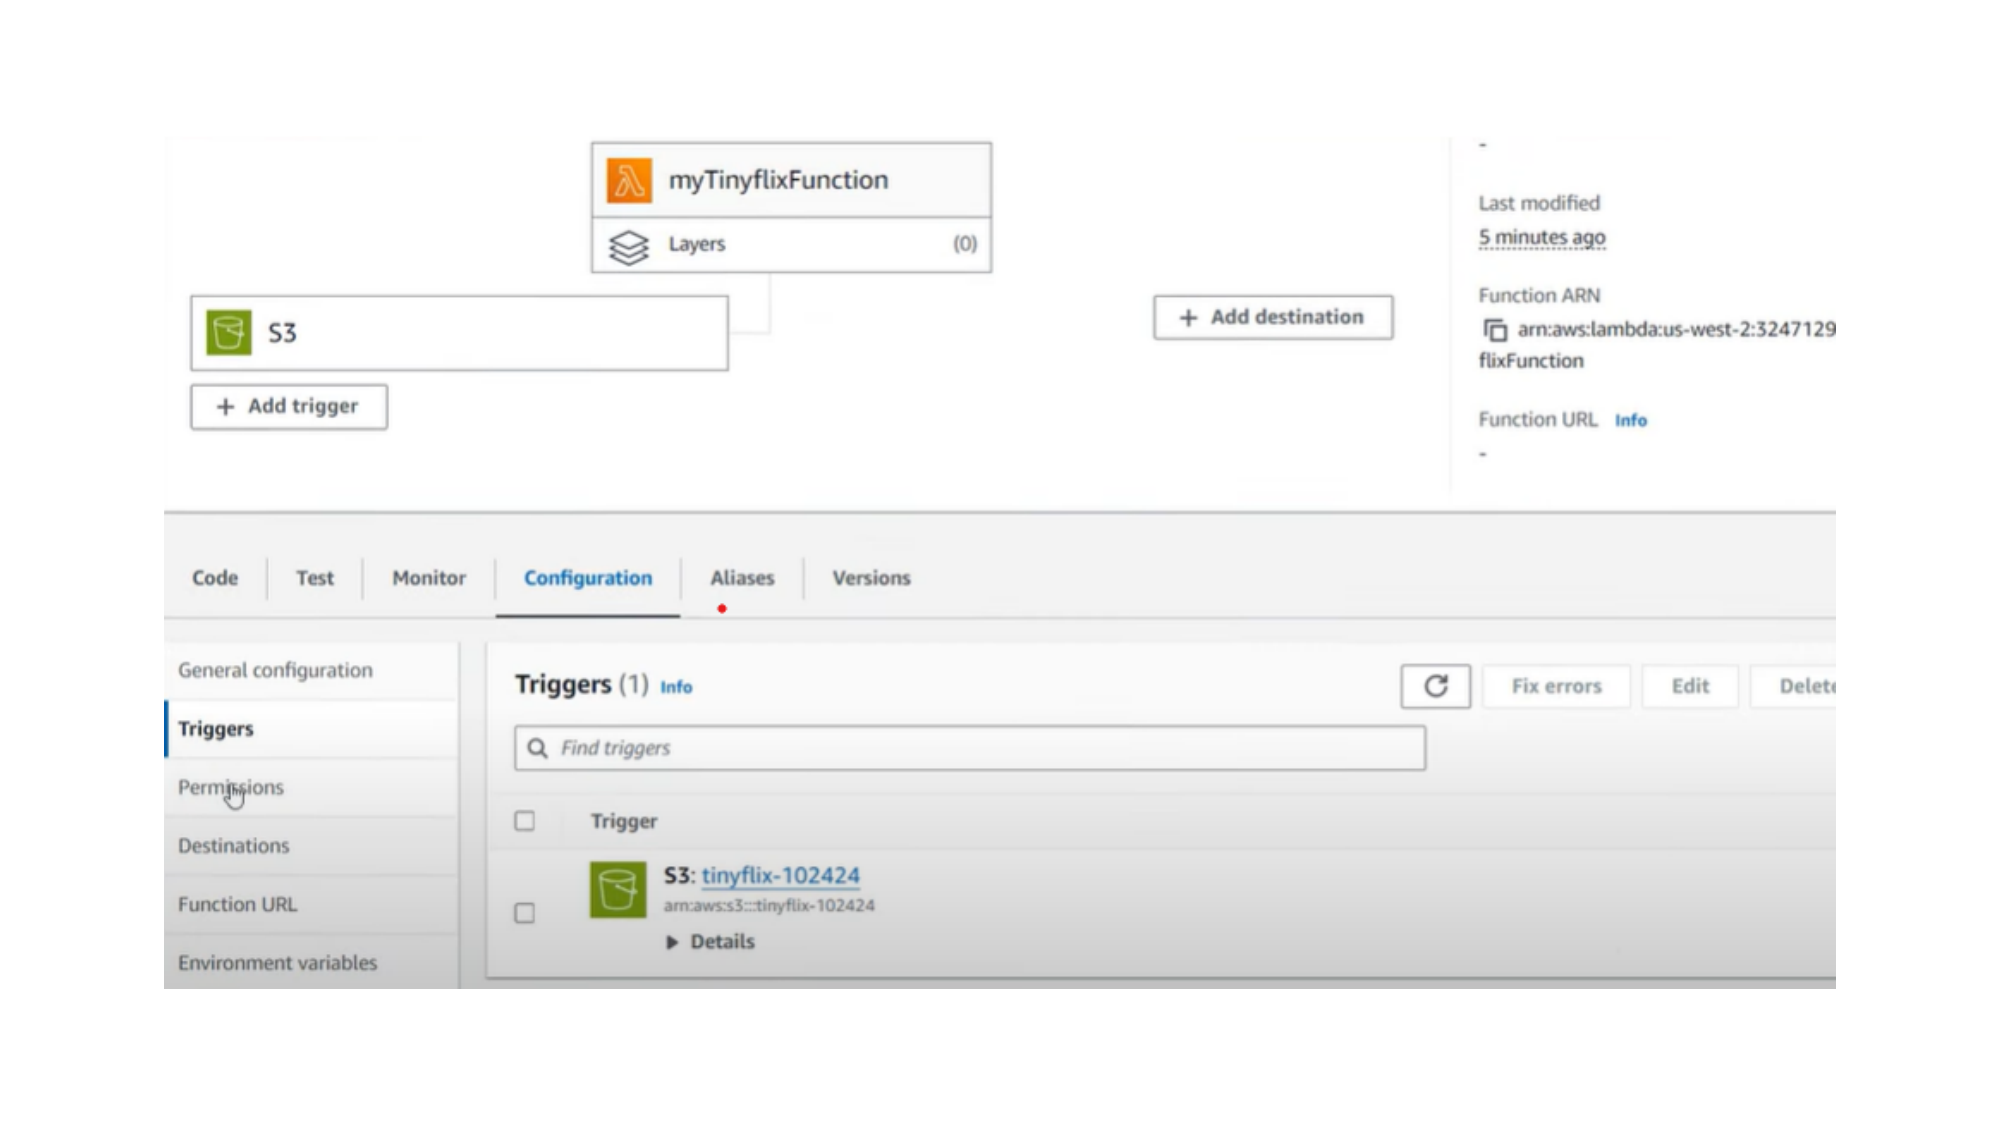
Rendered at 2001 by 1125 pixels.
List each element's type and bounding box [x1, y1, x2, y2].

picture [164, 136, 1836, 989]
